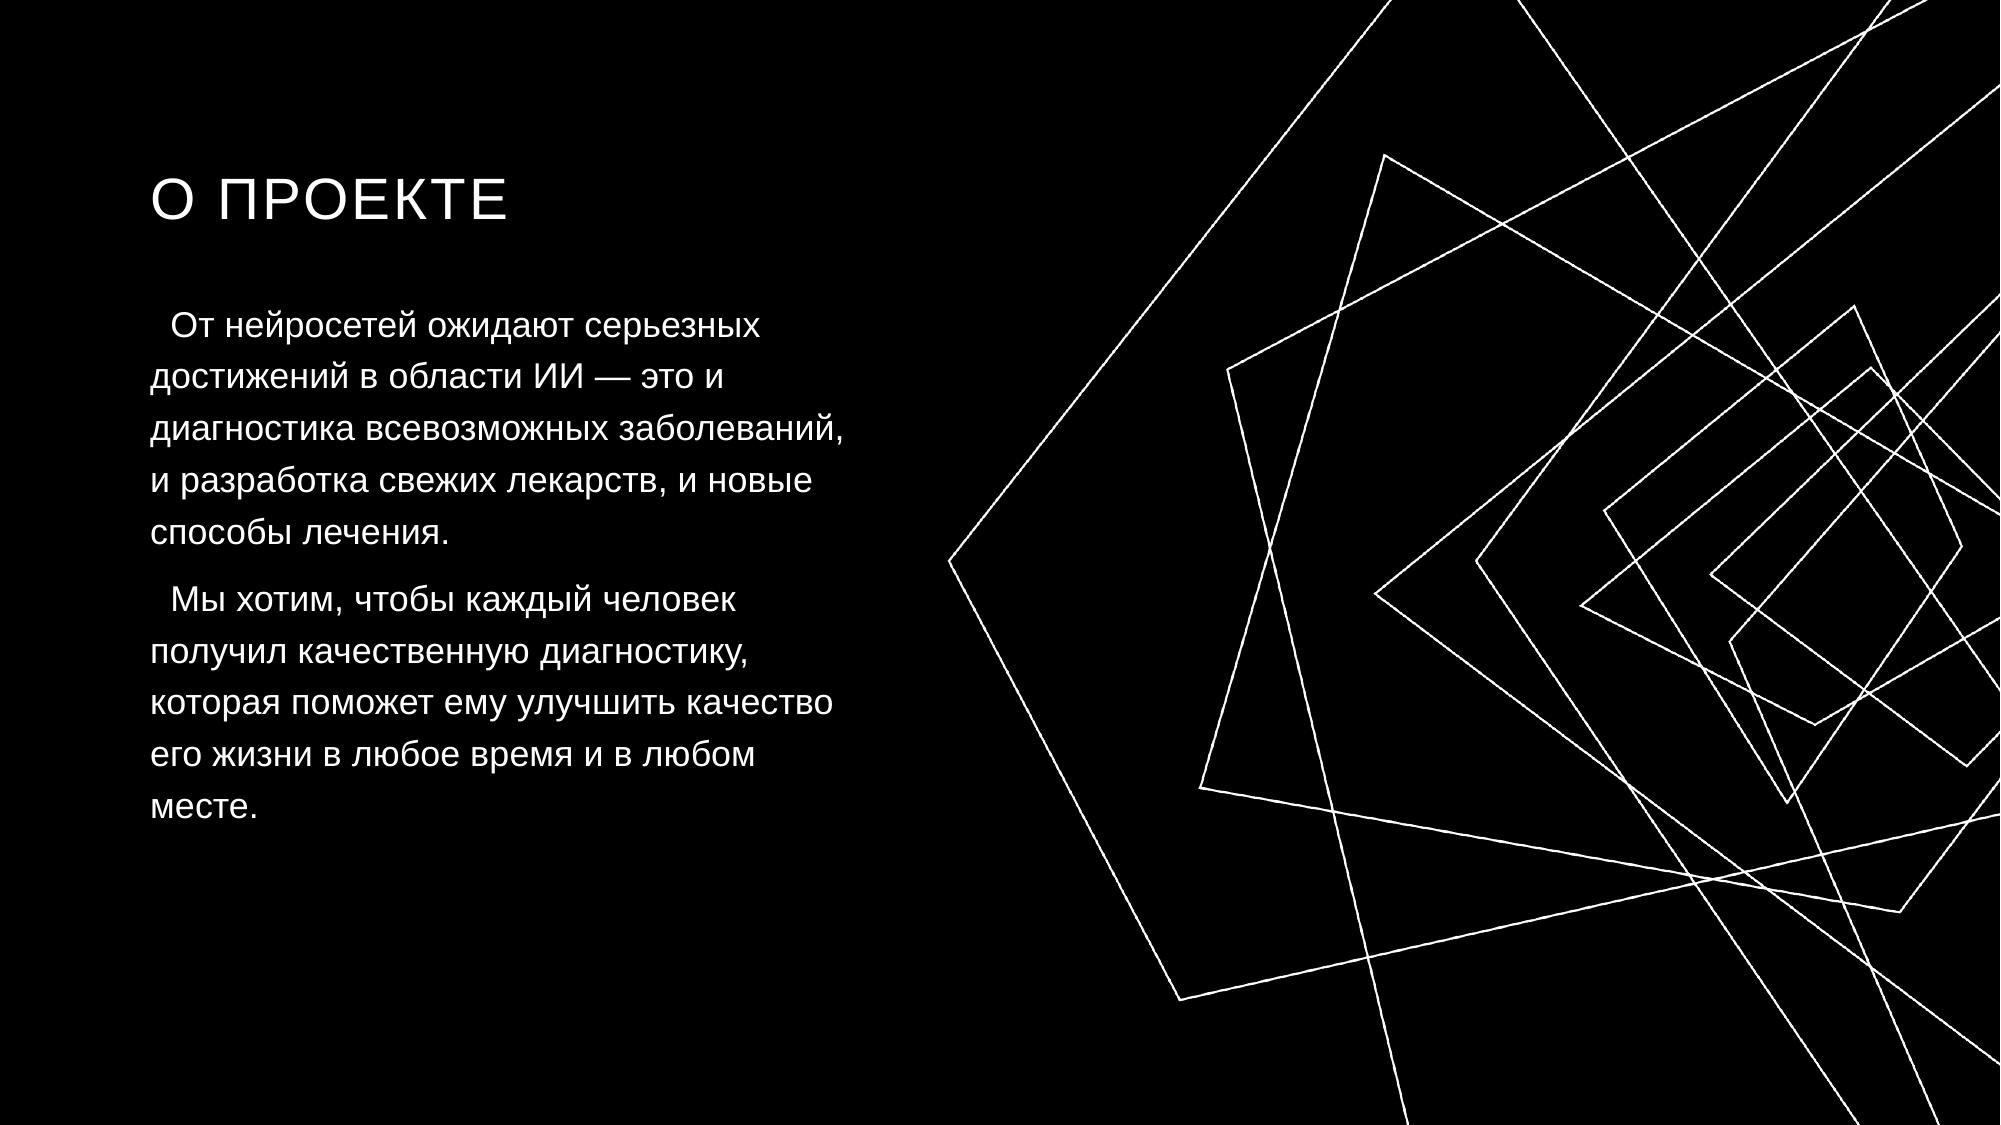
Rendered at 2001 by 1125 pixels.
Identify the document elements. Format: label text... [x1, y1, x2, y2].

title О проекте [135, 22, 677, 240]
picture [900, 0, 2000, 1125]
list От нейросетей ожидают серьезных достижений в области ИИ — это и диагностика всевозможных заболеваний, и разработка свежих лекарств, и новые способы лечения. Мы хотим, чтобы каждый человек получил качественную диагностику, которая поможет ему улучшить качество его жизни в любое время и в любом месте. [135, 285, 887, 840]
